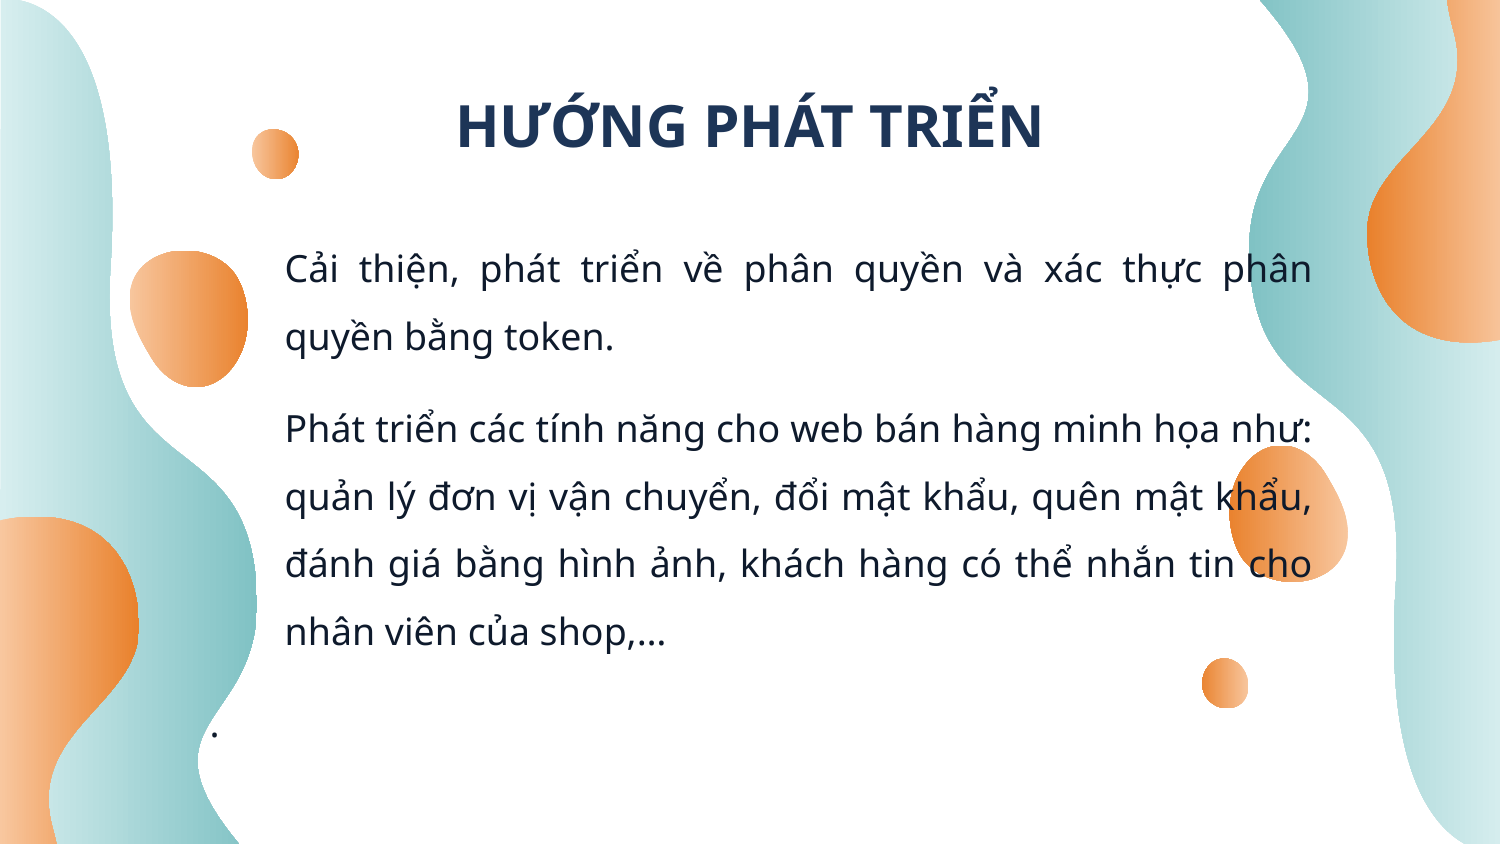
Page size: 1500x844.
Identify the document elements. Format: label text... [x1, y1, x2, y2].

list Cải thiện, phát triển về phân quyền và xác thực phân quyền bằng token. Phát triển các tính năng cho web bán hàng minh họa như: quản lý đơn vị vận chuyển, đổi mật khẩu, quên mật khẩu, đánh giá bằng hình ảnh, khách hàng có thể nhắn tin cho nhân viên của shop,… . [194, 207, 1329, 730]
title HƯỚNG PHÁT TRIỂN [353, 73, 1147, 155]
